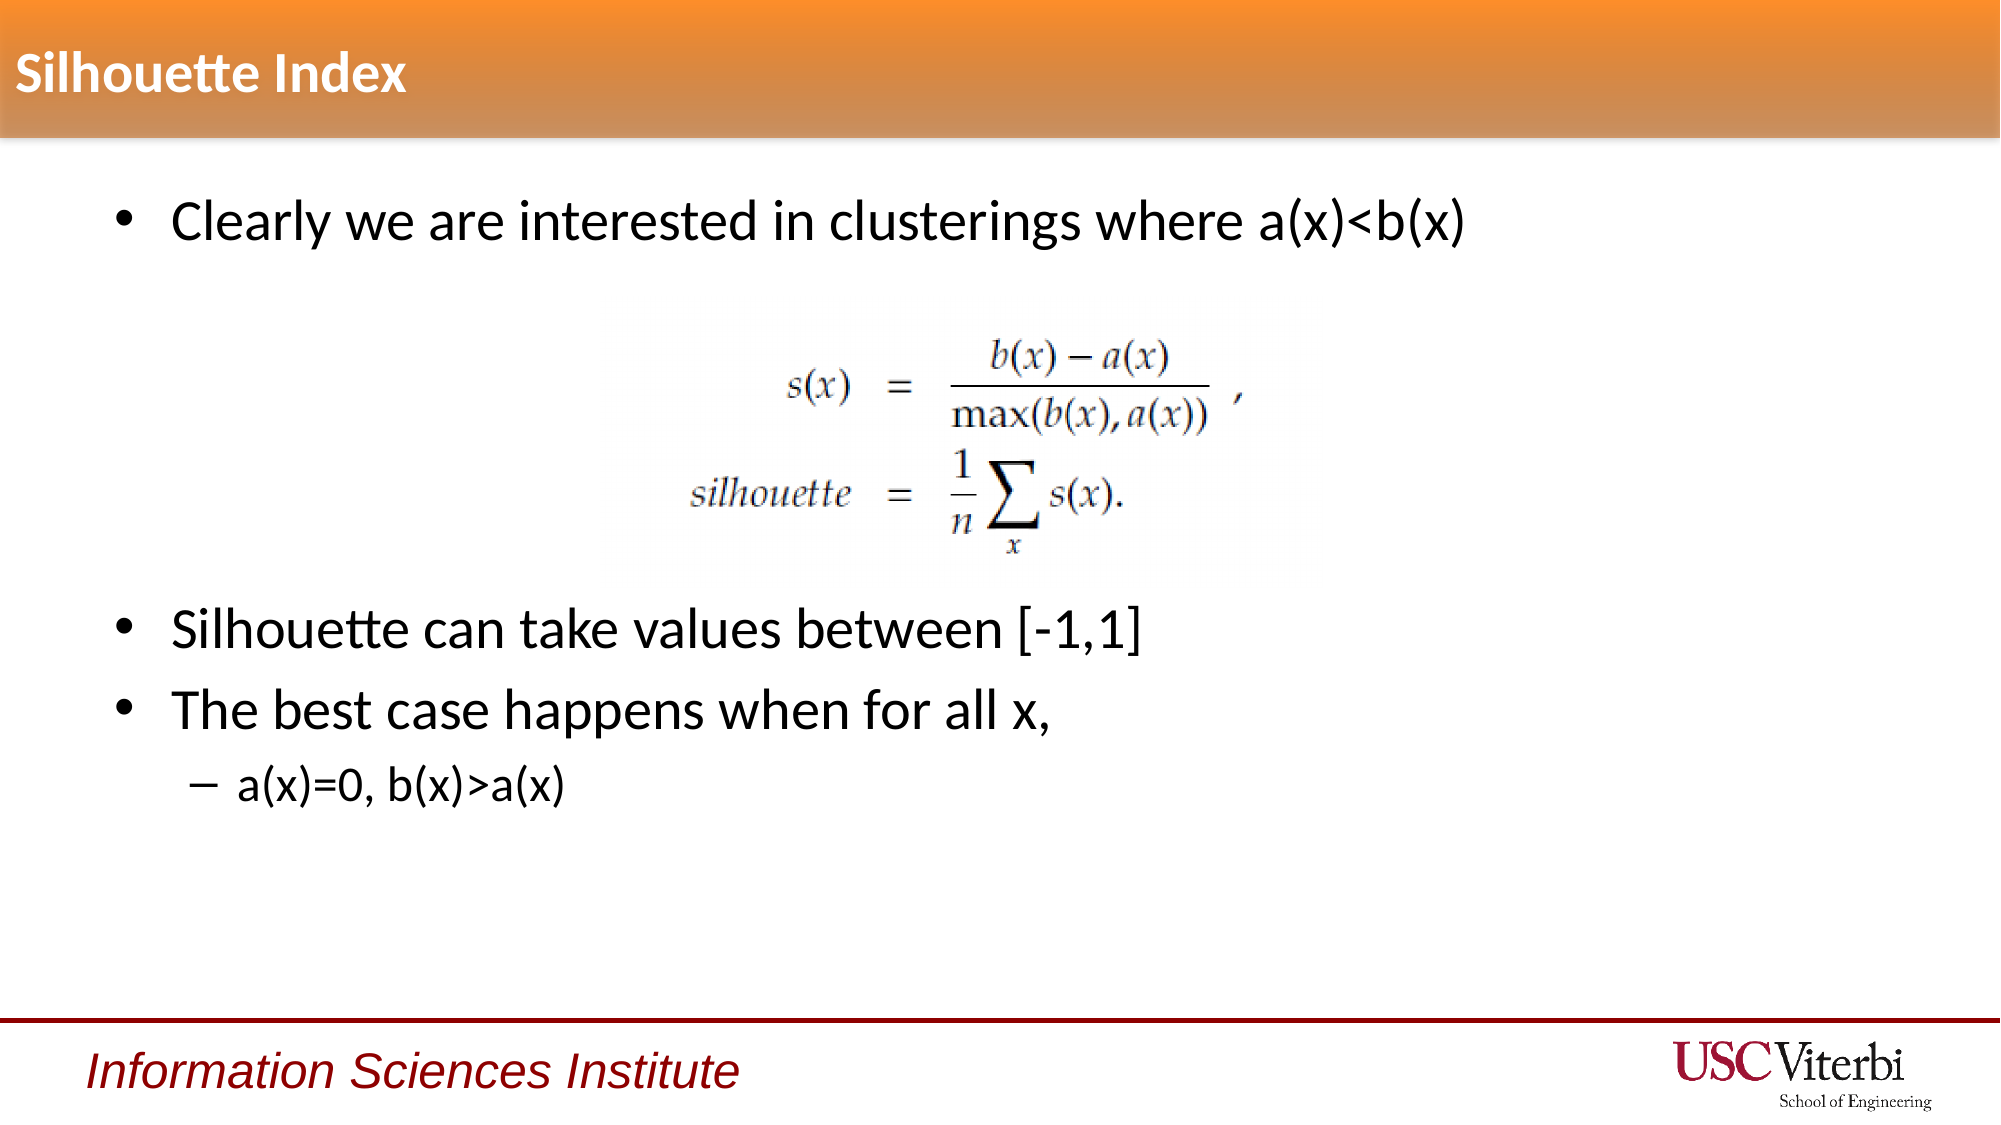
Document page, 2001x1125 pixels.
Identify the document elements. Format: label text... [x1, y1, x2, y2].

picture [1641, 1027, 1964, 1118]
list Clearly we are interested in clusterings where a(x)<b(x) Silhouette can take values between [-1,1] The best case happens when for all x, a(x)=0, b(x)>a(x) [99, 174, 1900, 1048]
title Silhouette Index [0, 0, 2000, 138]
picture [599, 296, 1323, 588]
